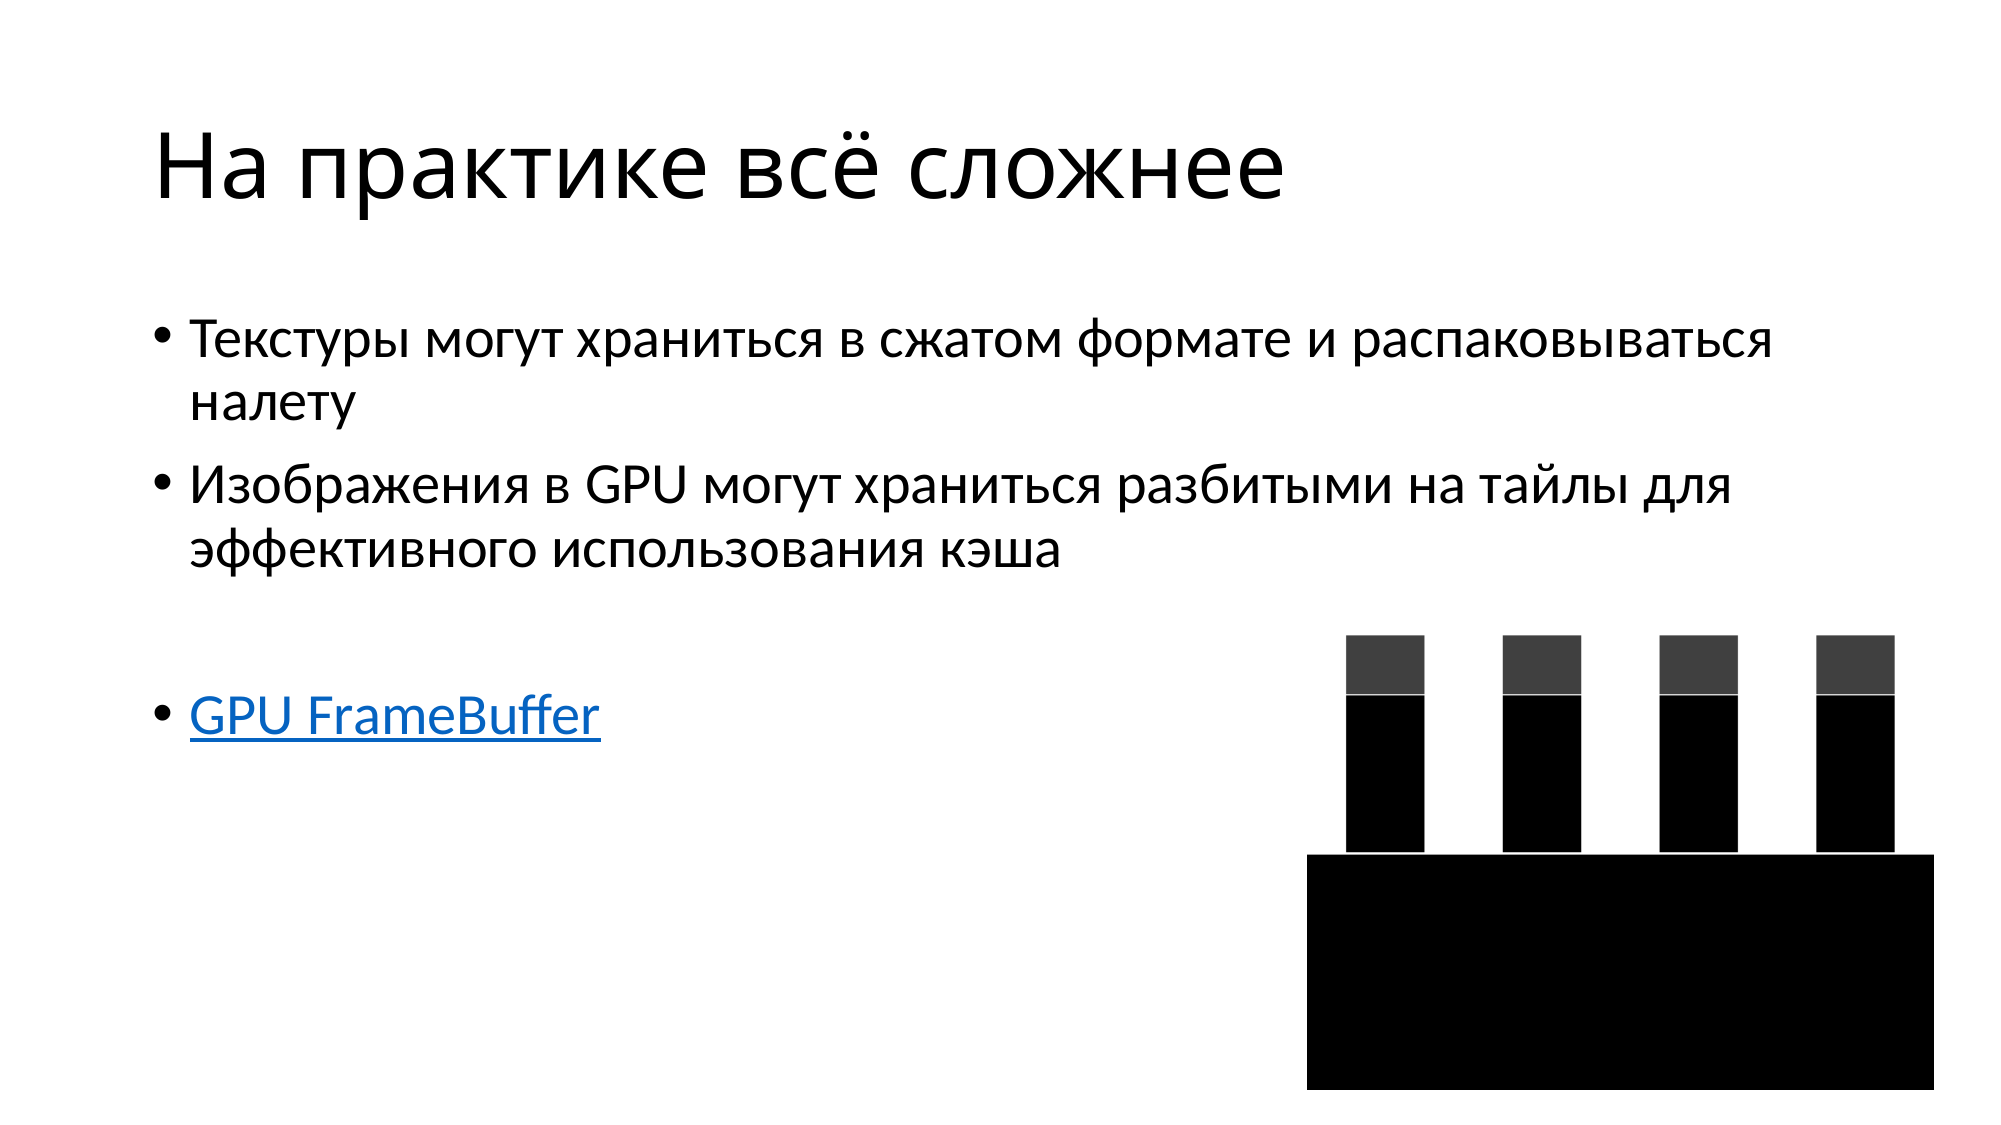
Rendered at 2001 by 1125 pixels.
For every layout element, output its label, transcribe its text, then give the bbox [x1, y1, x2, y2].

picture [1307, 633, 1934, 1090]
title На практике всё сложнее [137, 59, 1863, 278]
list Текстуры могут храниться в сжатом формате и распаковываться налету Изображения в GPU могут храниться разбитыми на тайлы для эффективного использования кэша GPU FrameBuffer [137, 299, 1863, 1014]
